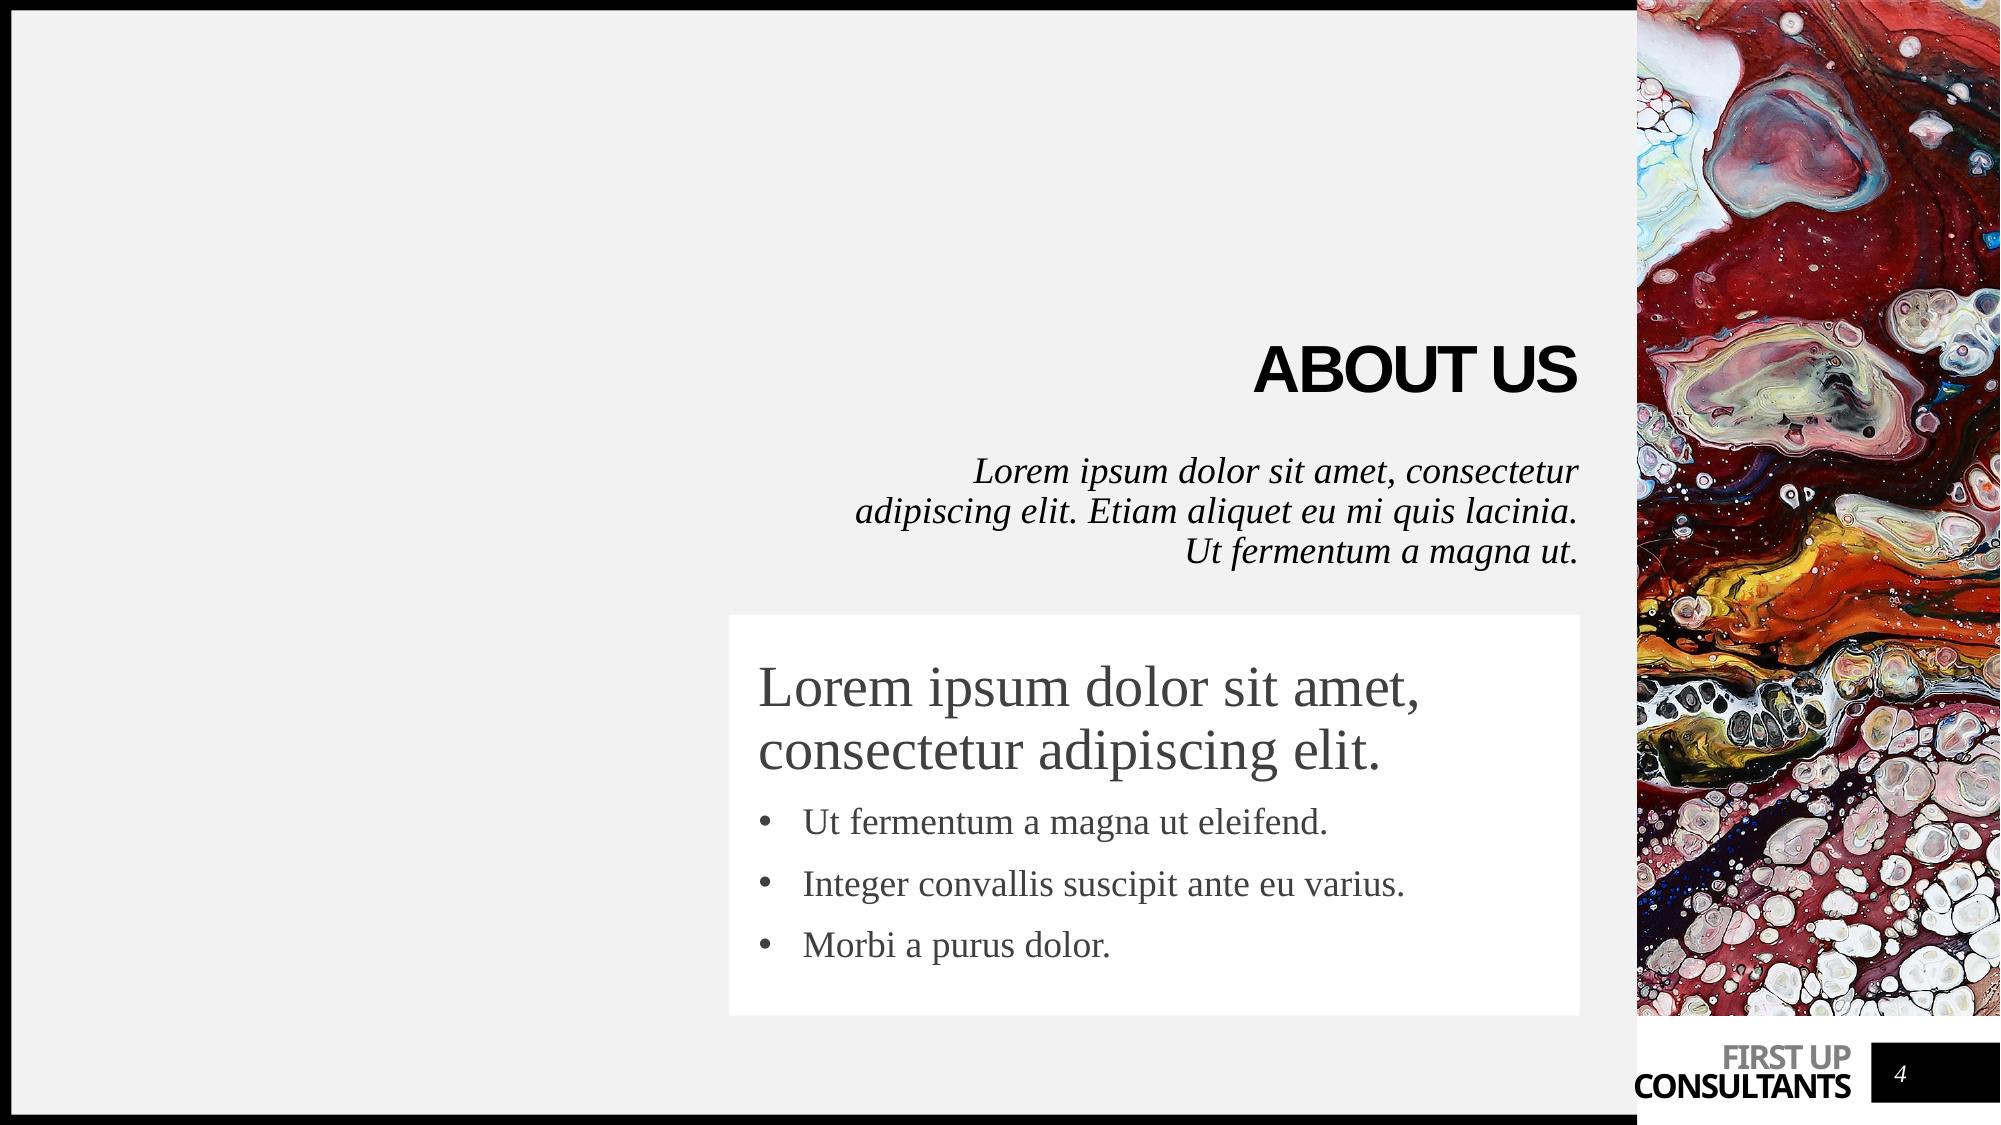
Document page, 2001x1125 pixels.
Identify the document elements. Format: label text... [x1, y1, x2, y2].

list Lorem ipsum dolor sit amet, consectetur adipiscing elit. Etiam aliquet eu mi quis lacinia. Ut fermentum a magna ut. [841, 450, 1580, 571]
picture [1637, 0, 2000, 1016]
slide_number 4 [1877, 1050, 1924, 1096]
title About Us [729, 335, 1580, 407]
list Lorem ipsum dolor sit amet, consectetur adipiscing elit. Ut fermentum a magna ut eleifend. Integer convallis suscipit ante eu varius. Morbi a purus dolor. [729, 614, 1580, 1016]
